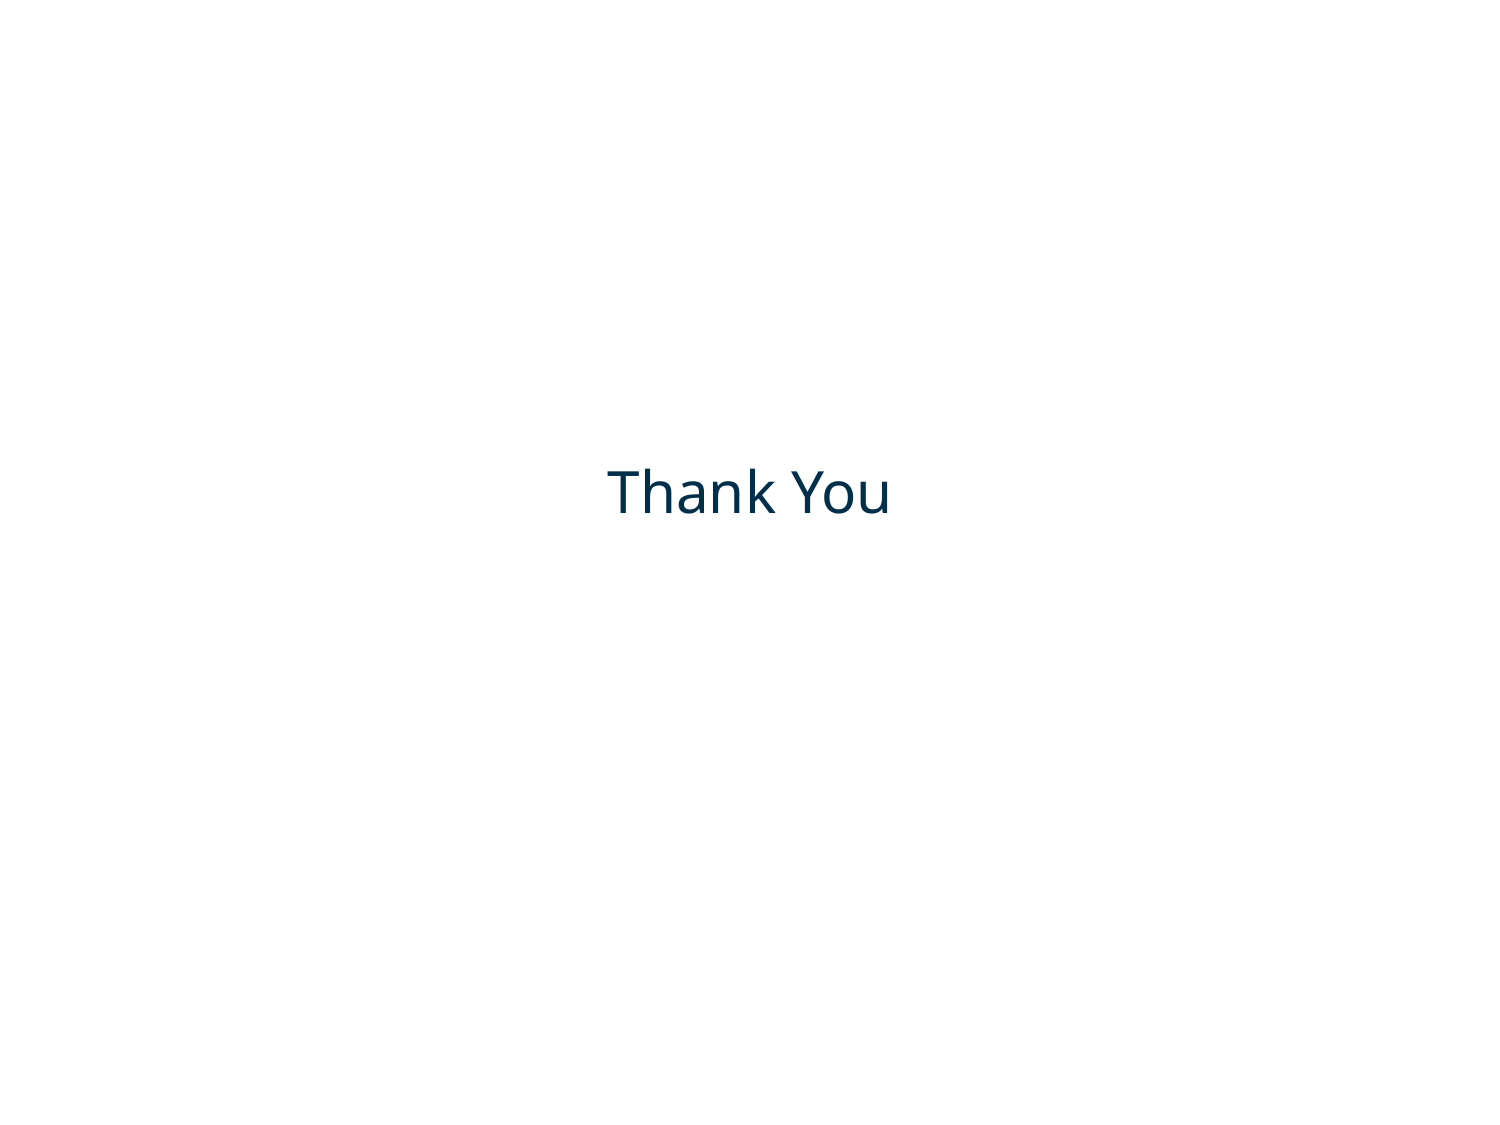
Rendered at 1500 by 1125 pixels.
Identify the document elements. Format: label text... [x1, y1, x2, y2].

title Thank You [75, 396, 1425, 584]
